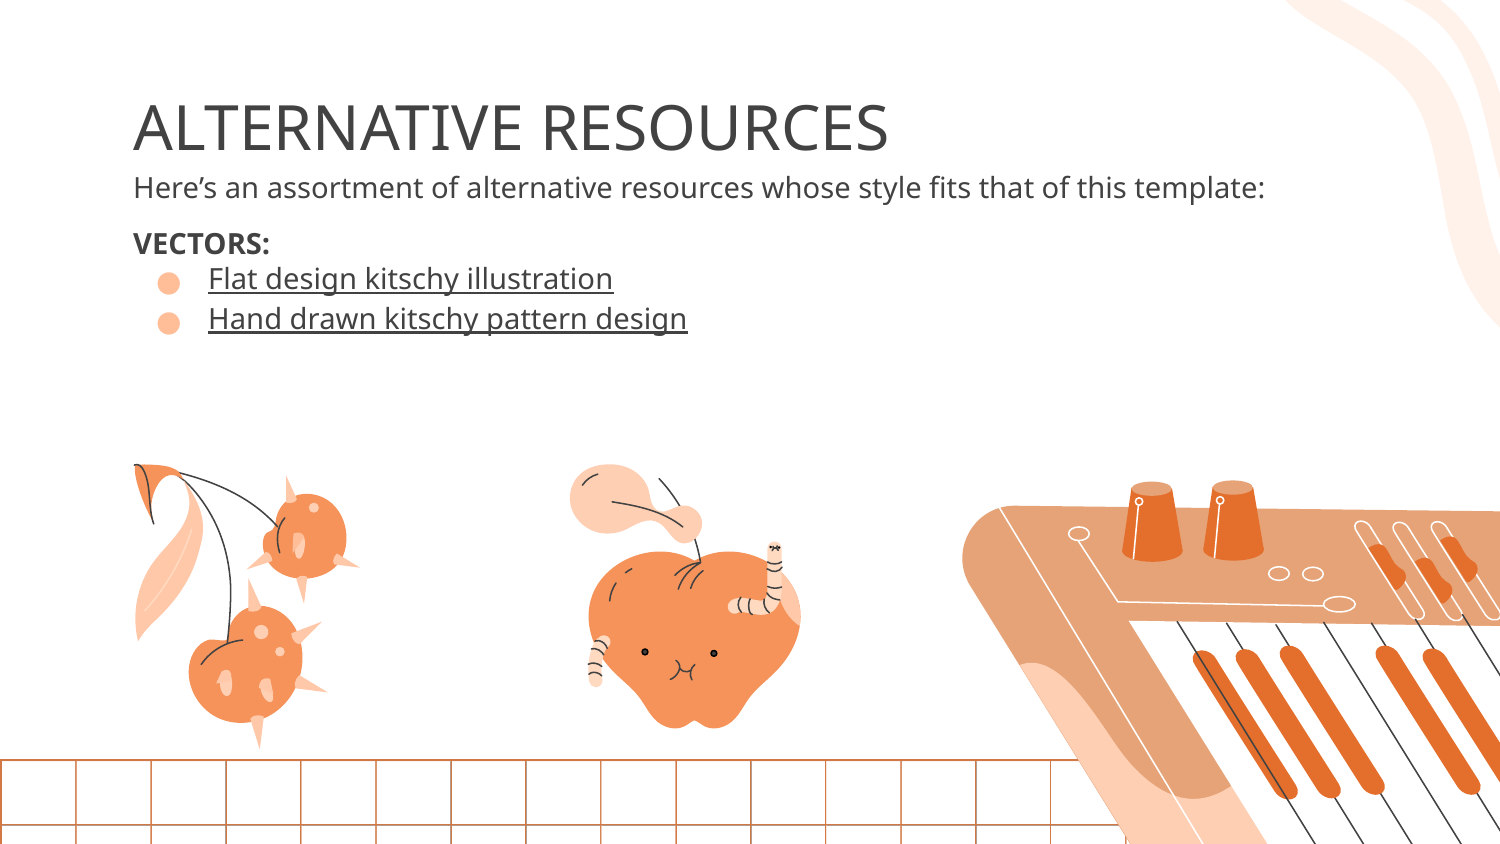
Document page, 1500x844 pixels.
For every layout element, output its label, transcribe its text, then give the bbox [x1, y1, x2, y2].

title ALTERNATIVE RESOURCES [118, 72, 1382, 154]
picture [0, 759, 962, 844]
subtitle Here’s an assortment of alternative resources whose style fits that of this template: VECTORS: Flat design kitschy illustration Hand drawn kitschy pattern design [118, 154, 1382, 381]
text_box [124, 431, 362, 743]
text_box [569, 464, 801, 729]
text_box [962, 480, 1500, 844]
